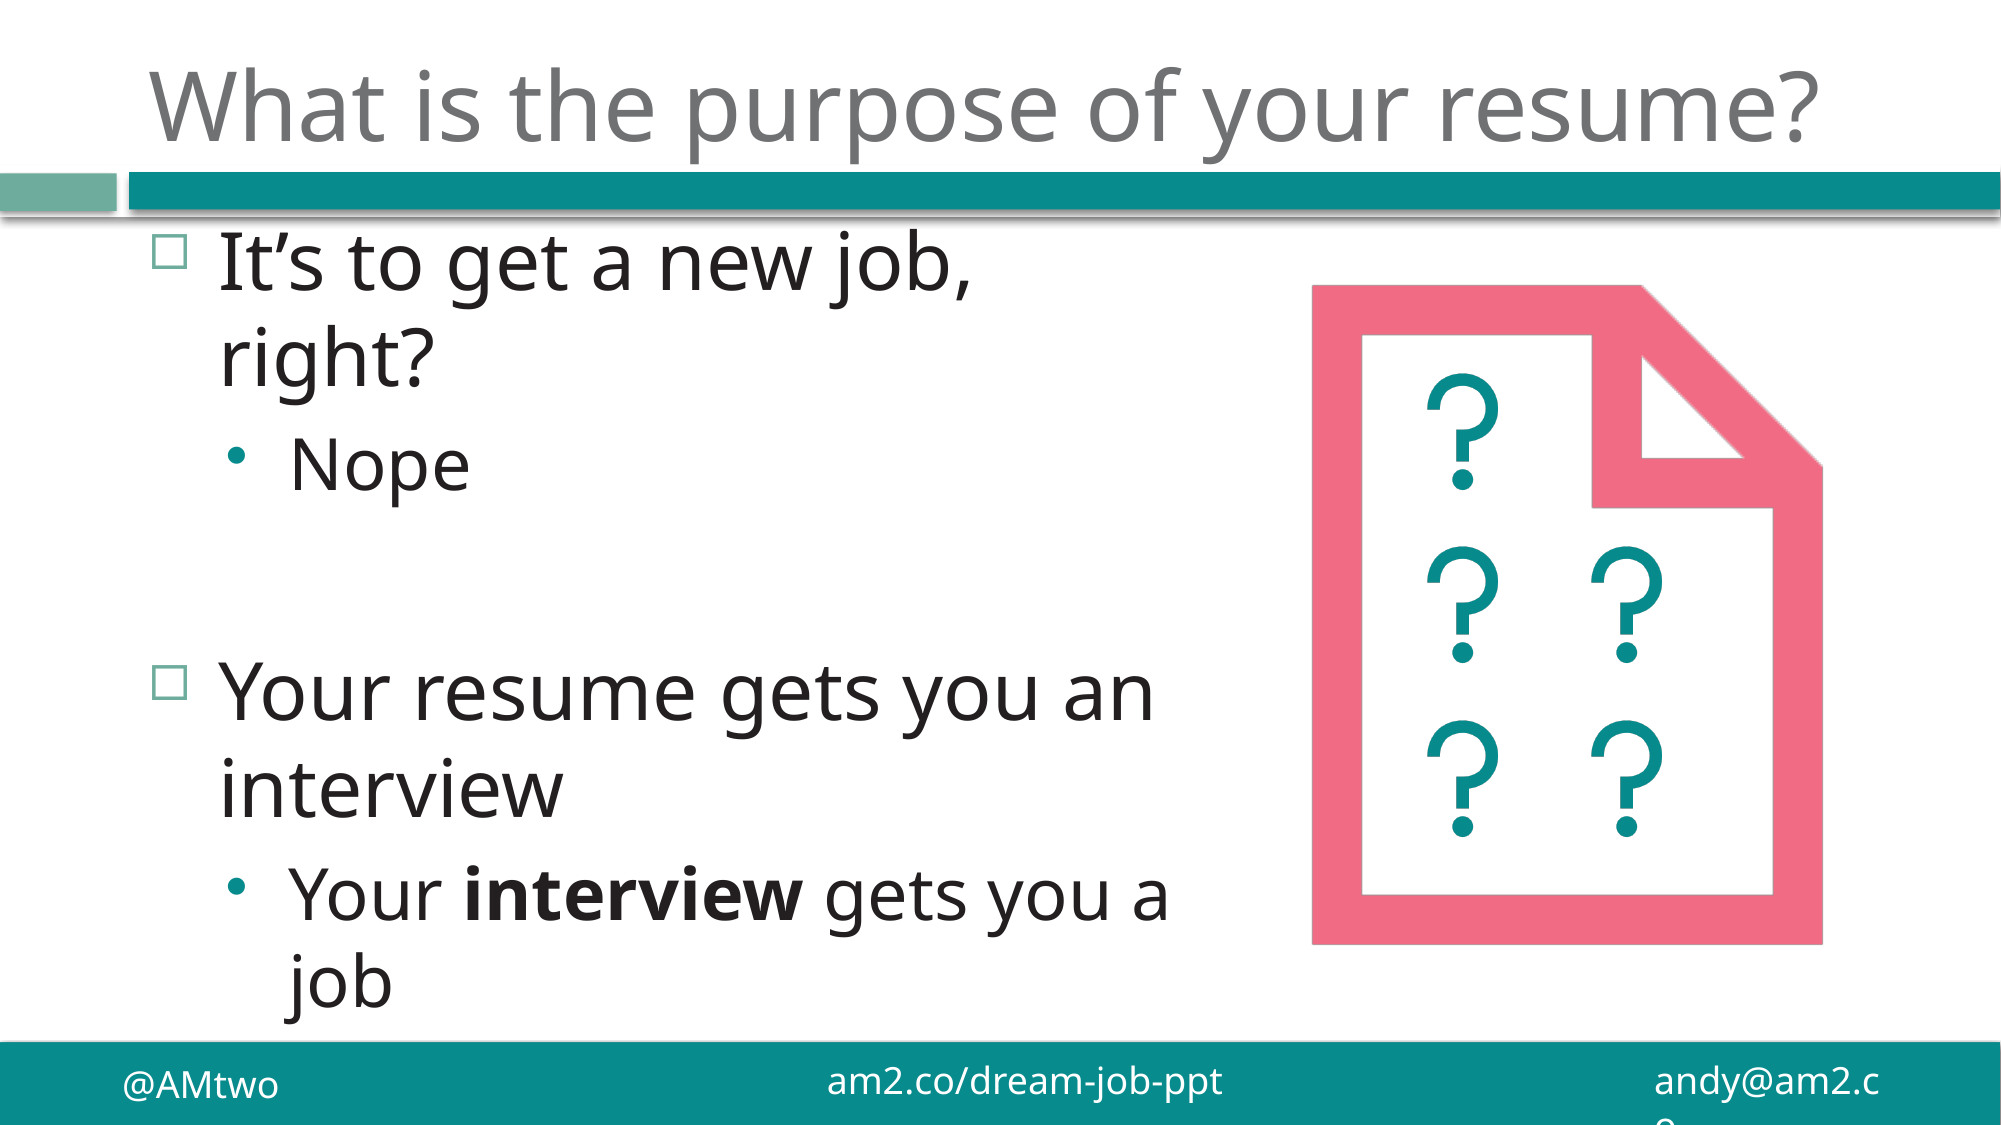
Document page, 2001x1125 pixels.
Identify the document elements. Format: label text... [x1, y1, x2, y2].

picture [1386, 356, 1538, 508]
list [1173, 220, 1963, 1011]
picture [1386, 529, 1538, 681]
picture [1551, 702, 1702, 854]
title What is the purpose of your resume? [133, 15, 1917, 169]
list It’s to get a new job, right? Nope Your resume gets you an interview Your interview gets you a job [133, 220, 1172, 1011]
picture [1551, 529, 1702, 681]
picture [1386, 702, 1538, 854]
